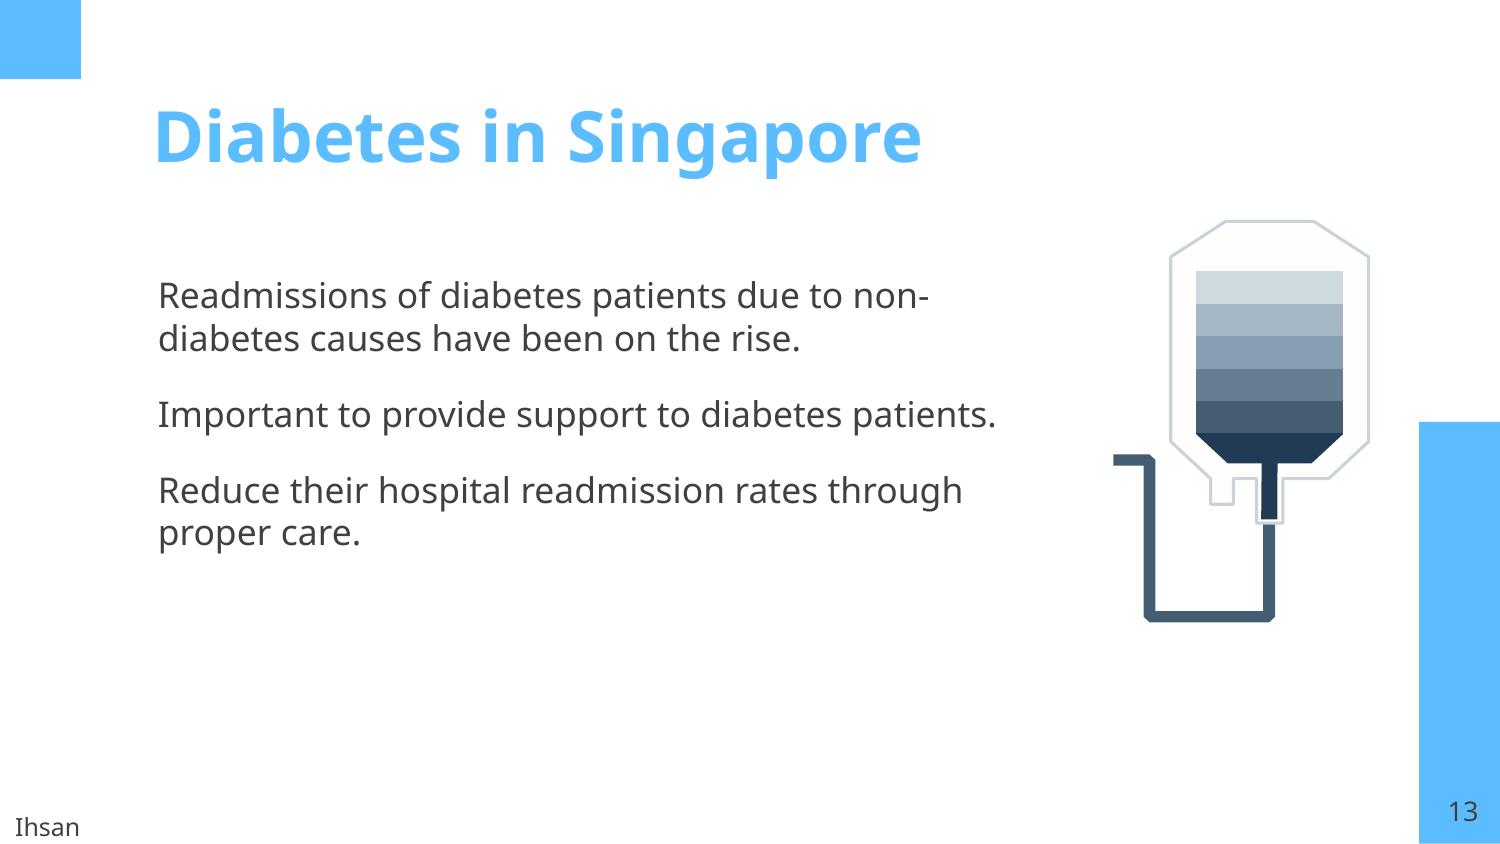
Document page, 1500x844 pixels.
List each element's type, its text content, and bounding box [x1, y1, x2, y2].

title Diabetes in Singapore [137, 76, 1362, 189]
slide_number 13 [1403, 779, 1494, 844]
subtitle Ihsan [0, 805, 419, 844]
list Readmissions of diabetes patients due to non-diabetes causes have been on the rise. Important to provide support to diabetes patients. Reduce their hospital readmission rates through proper care. [142, 258, 1074, 564]
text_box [1113, 221, 1369, 623]
